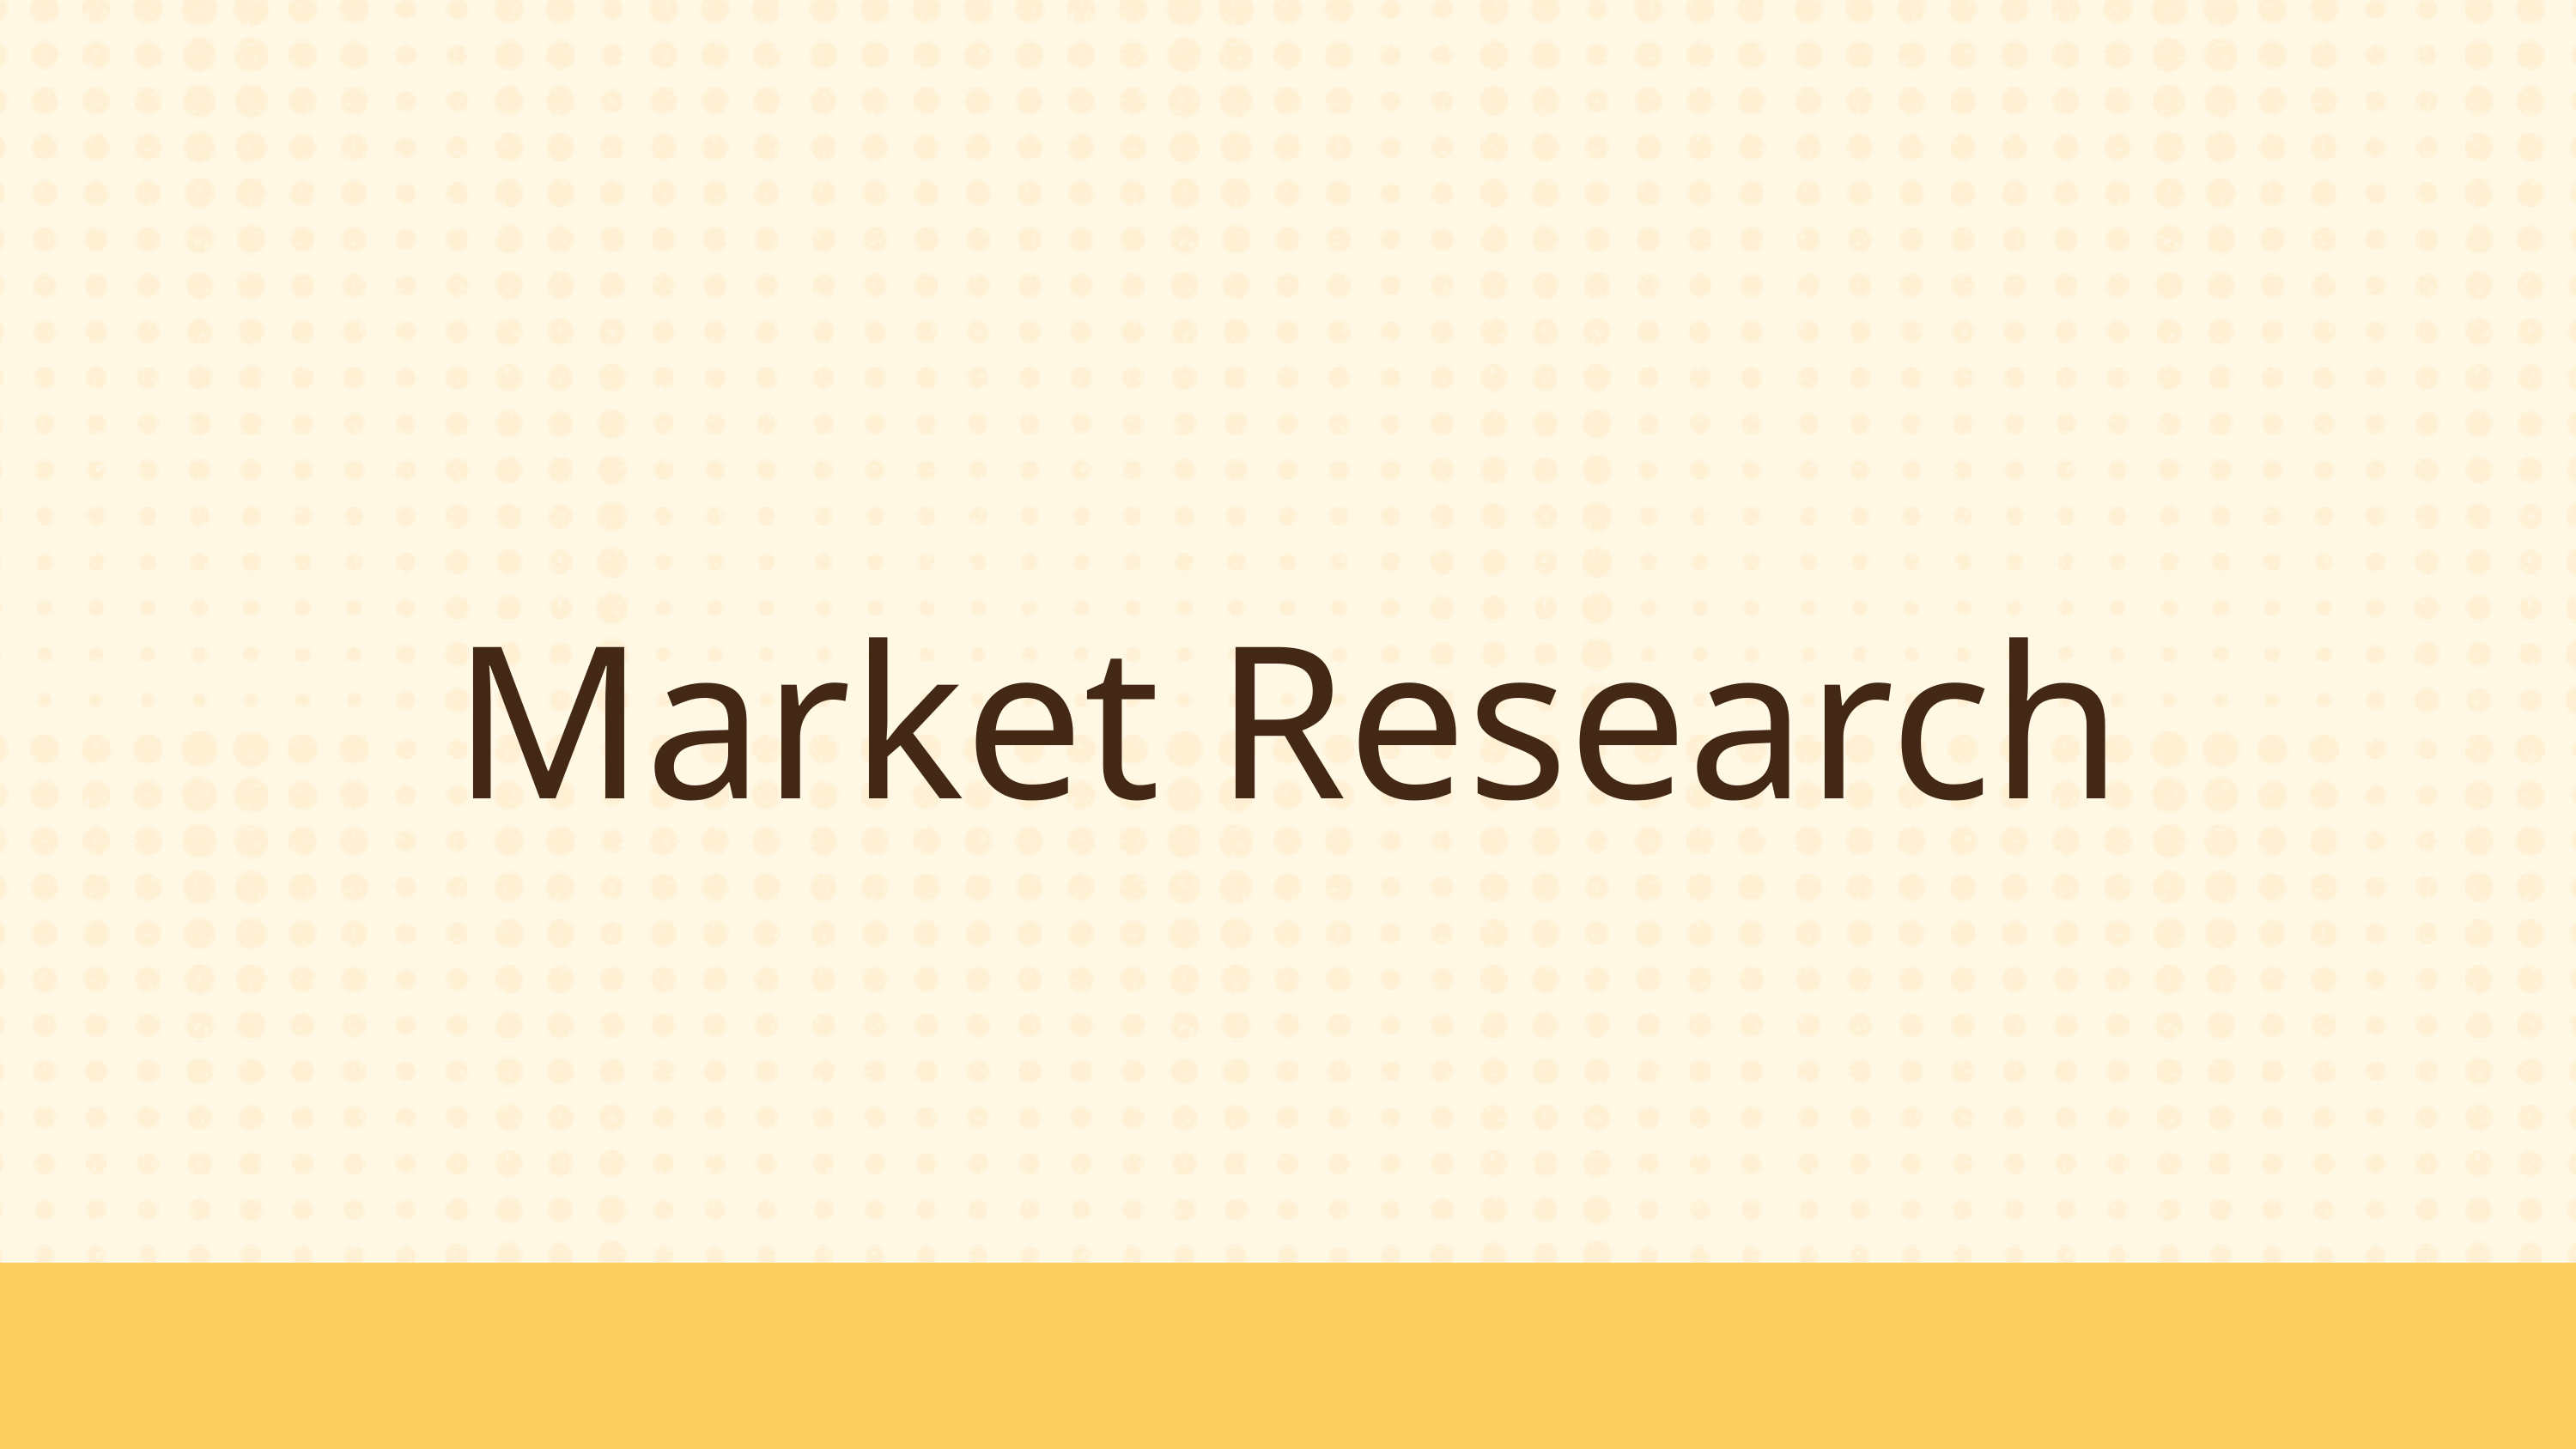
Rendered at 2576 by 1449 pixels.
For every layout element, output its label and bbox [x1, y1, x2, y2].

text_box [0, 0, 2576, 1259]
text_box [0, 1262, 2576, 1449]
